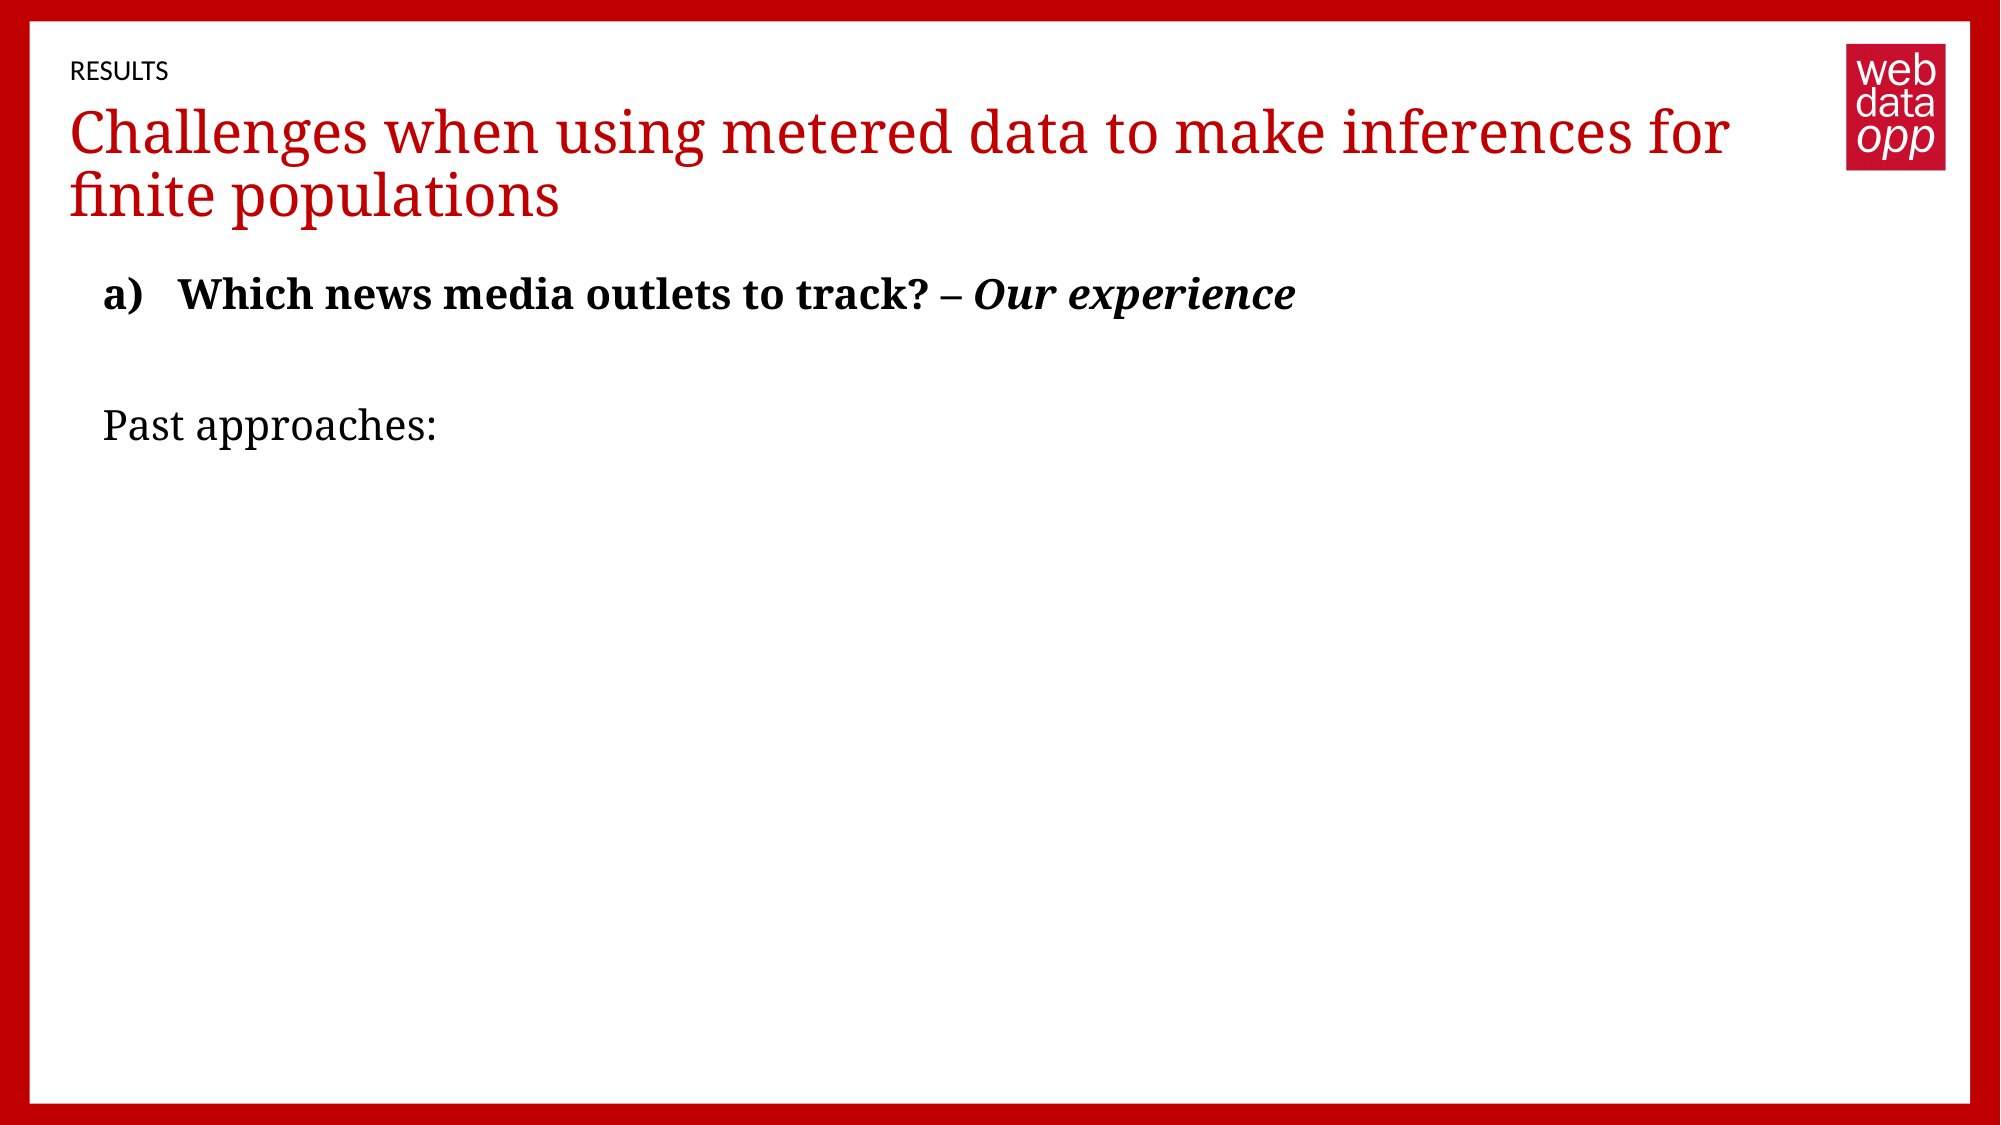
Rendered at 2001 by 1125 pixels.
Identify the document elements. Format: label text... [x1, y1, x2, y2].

list RESULTS [54, 48, 1747, 95]
title Challenges when using metered data to make inferences for finite populations [54, 130, 1807, 202]
picture [1845, 42, 1948, 174]
list Which news media outlets to track? – Our experience Past approaches: [87, 265, 1913, 1047]
